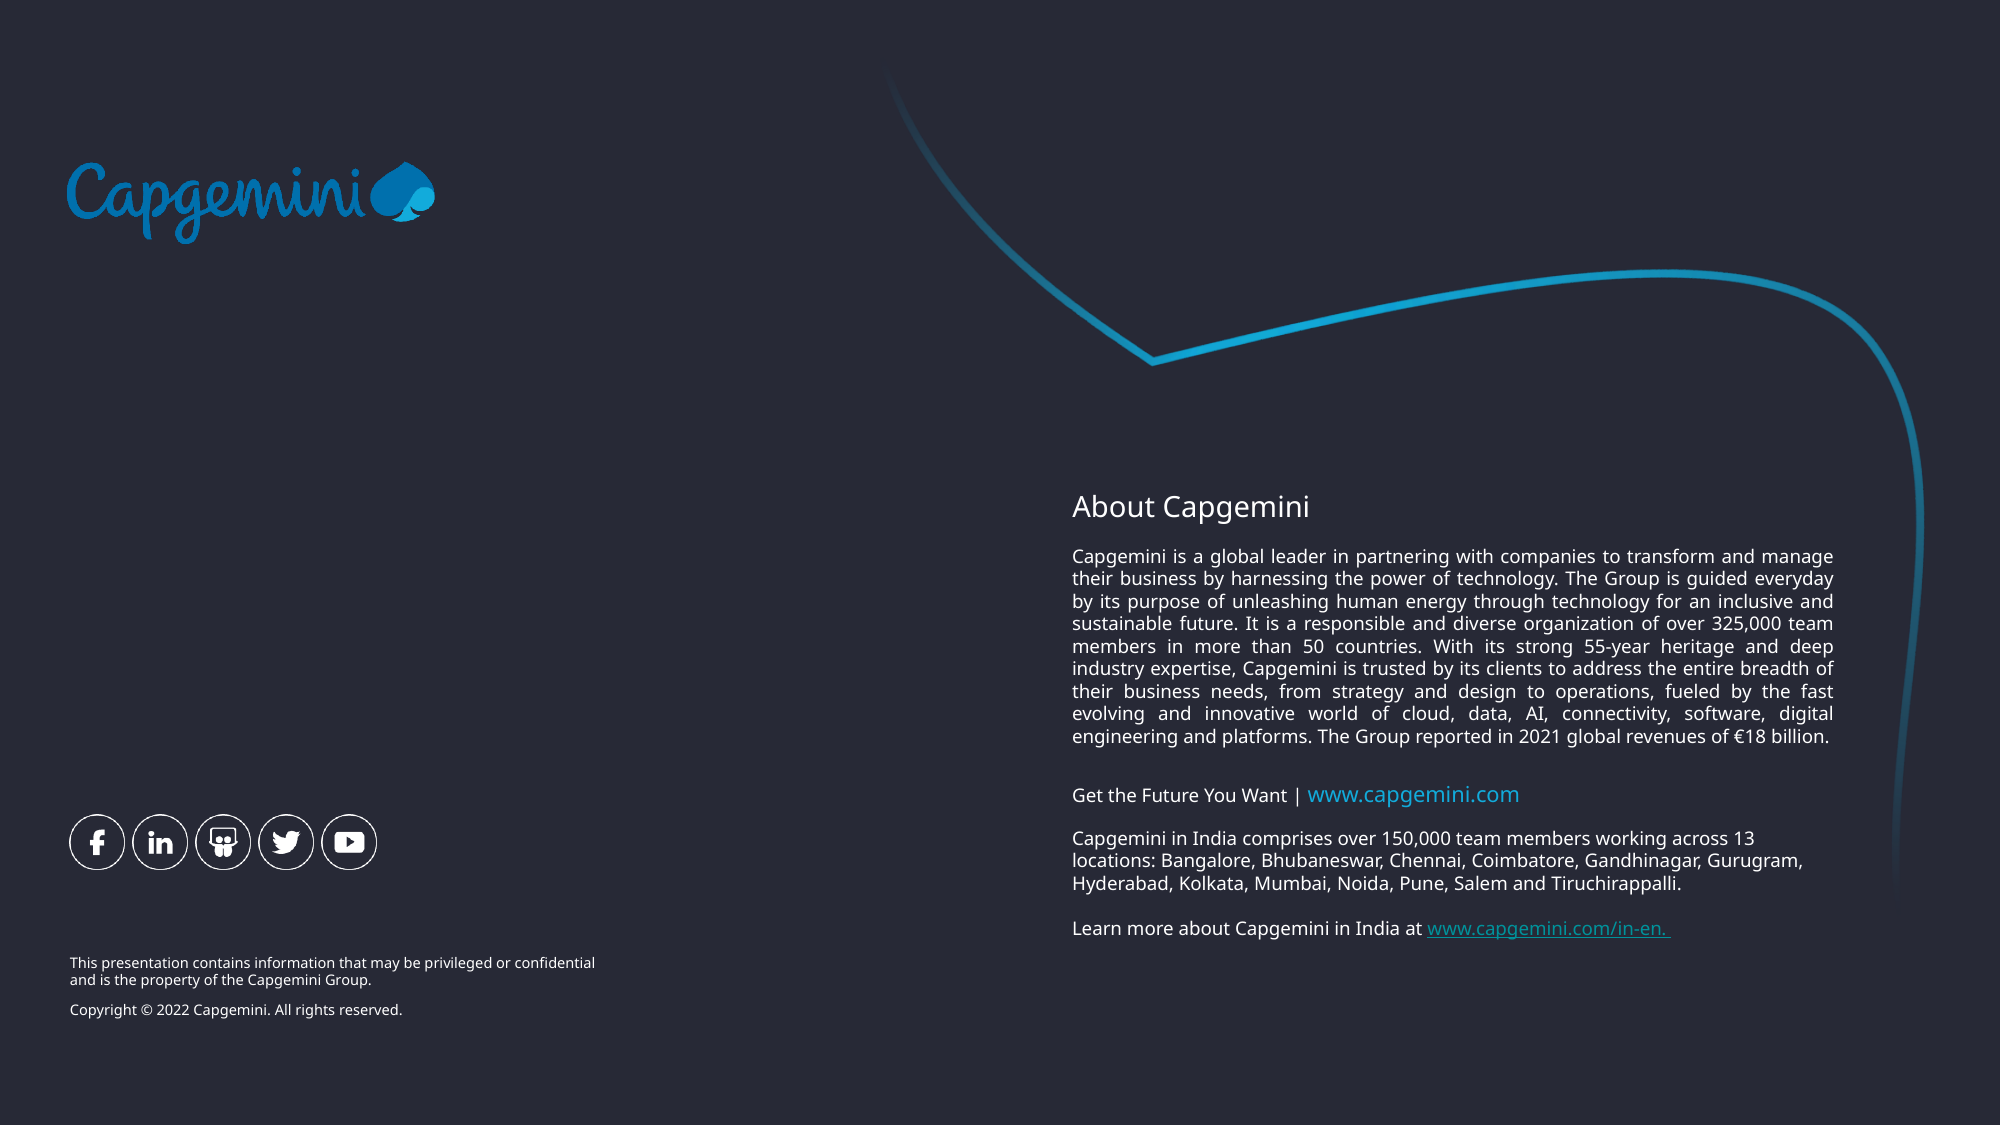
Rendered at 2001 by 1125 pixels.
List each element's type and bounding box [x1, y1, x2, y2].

picture [132, 814, 188, 870]
picture [258, 814, 314, 870]
picture [413, 0, 2001, 1125]
picture [195, 814, 251, 870]
picture [69, 814, 125, 870]
picture [2, 101, 499, 304]
picture [321, 814, 377, 870]
